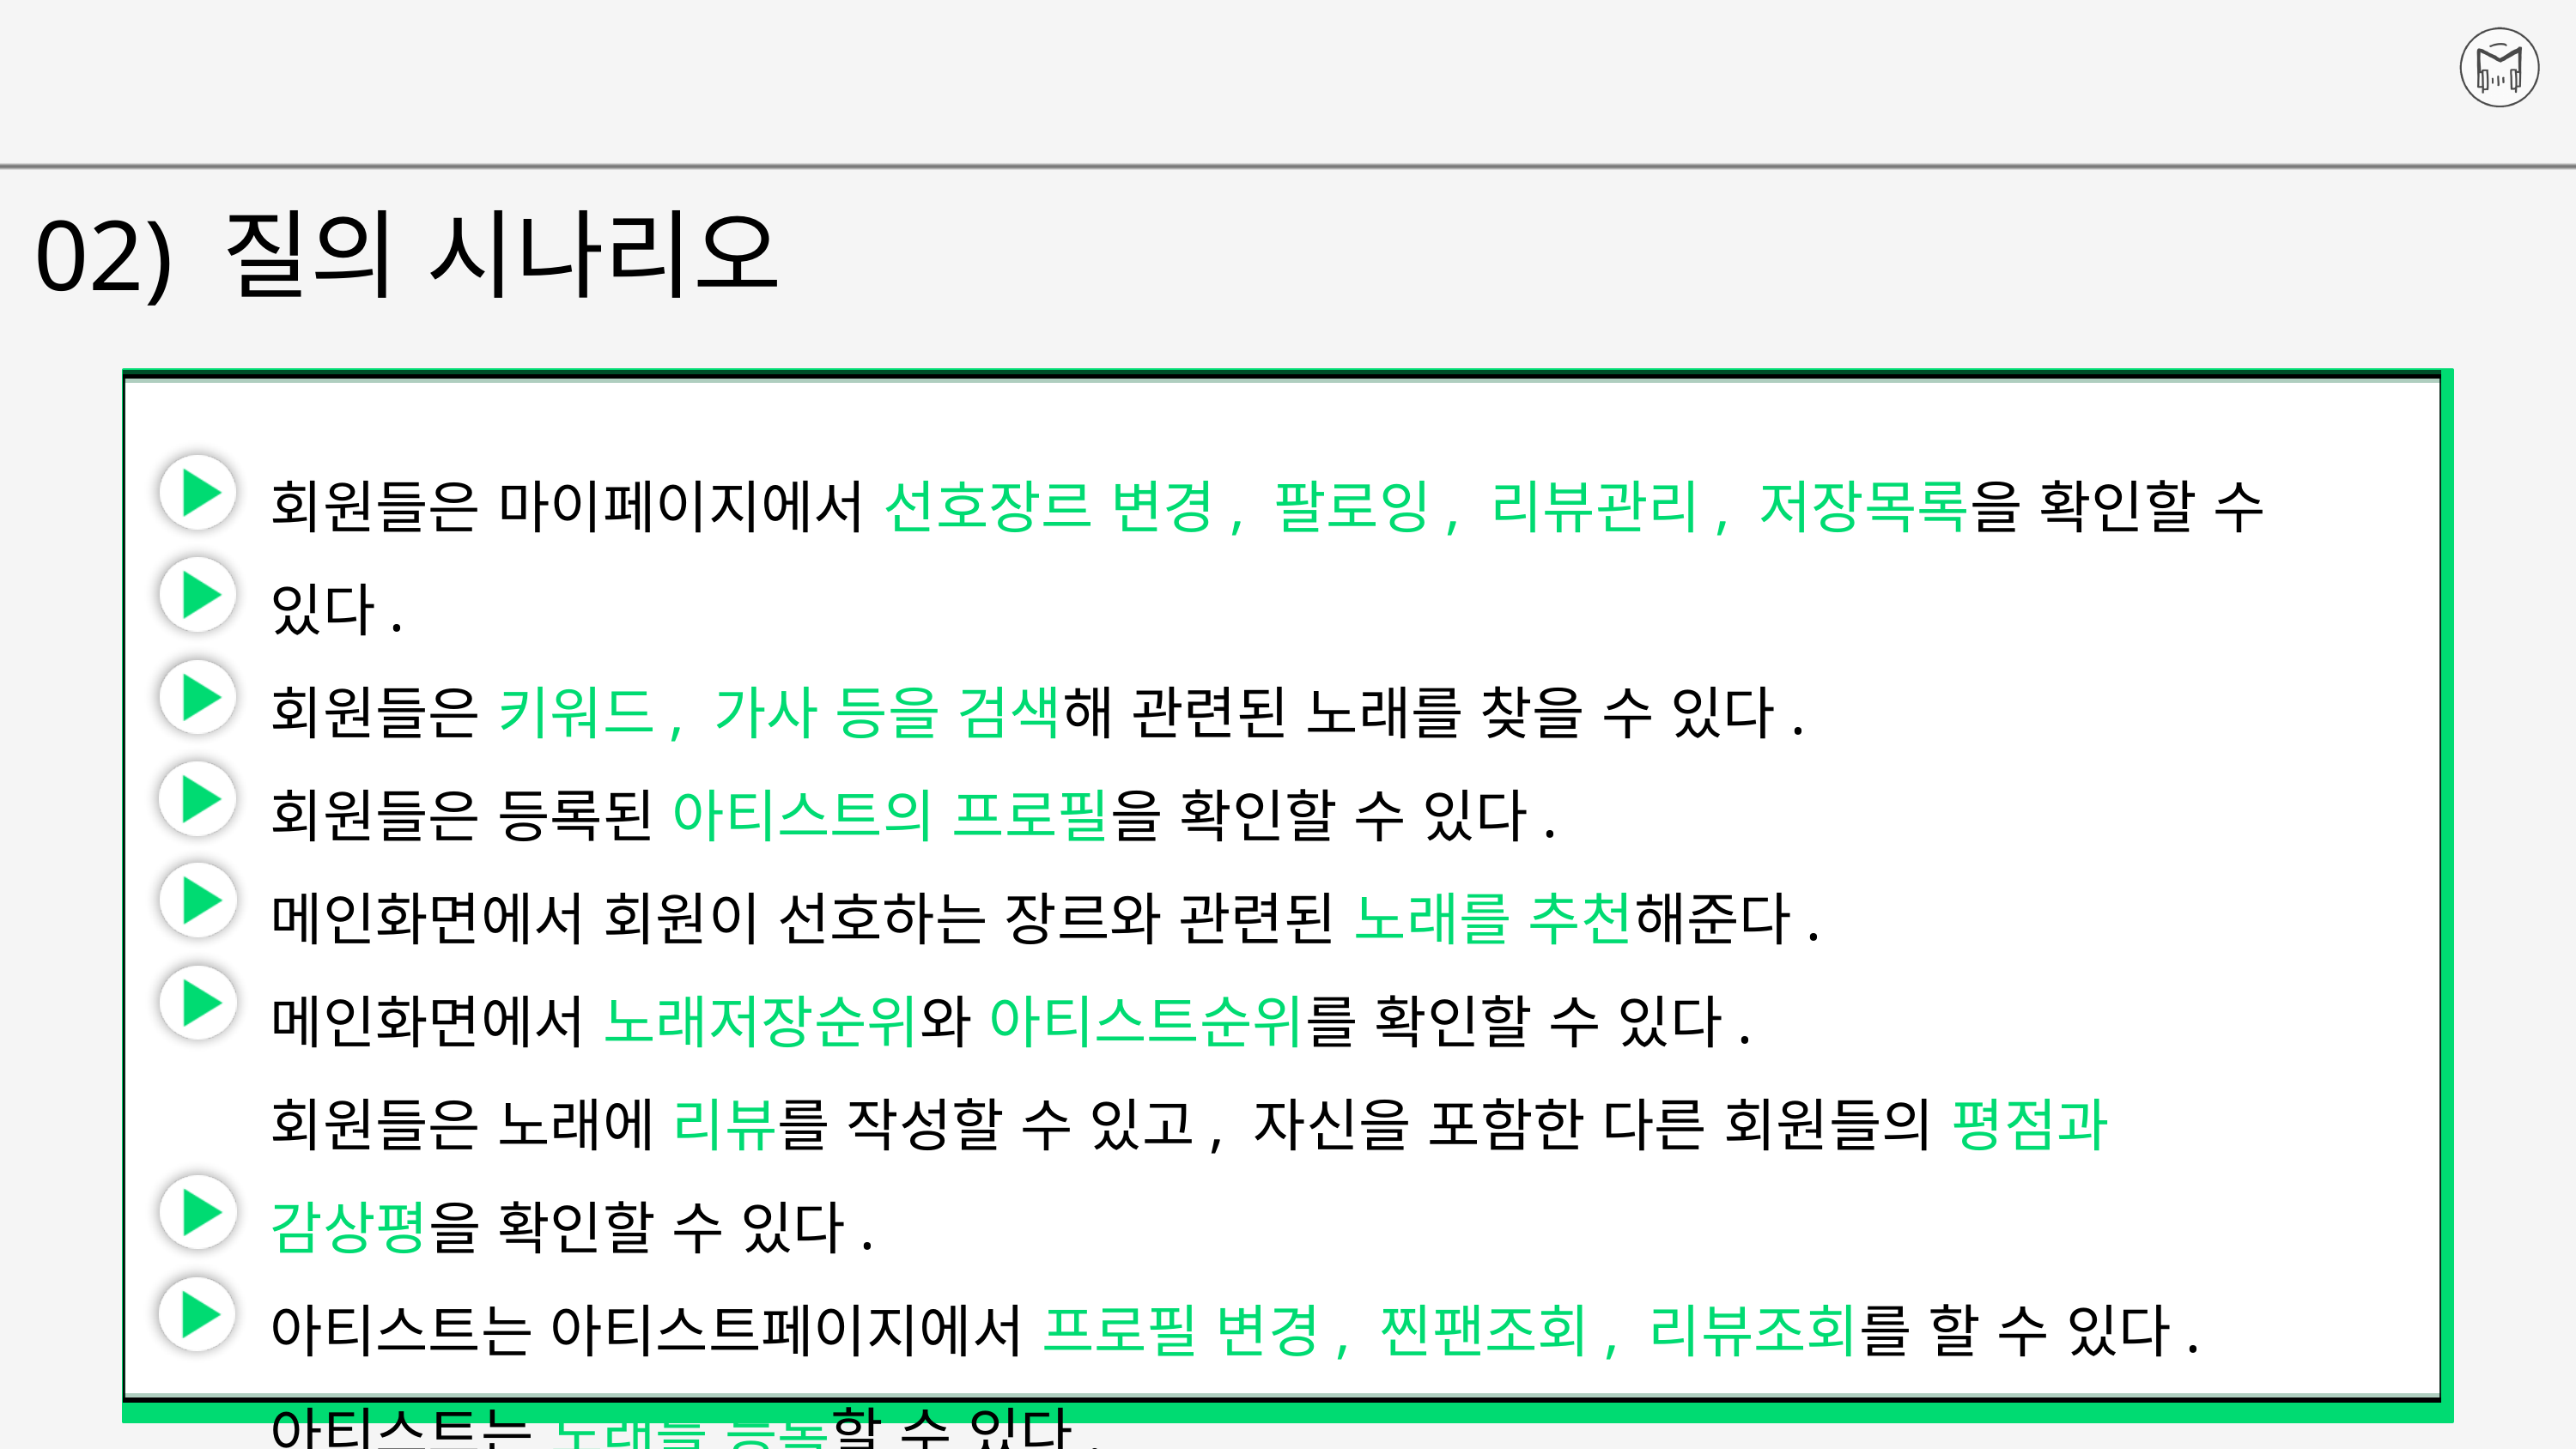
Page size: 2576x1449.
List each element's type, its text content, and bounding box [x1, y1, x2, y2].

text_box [160, 863, 237, 937]
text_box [0, 159, 2576, 175]
text_box 회원들은 마이페이지에서 선호장르 변경, 팔로잉, 리뷰관리, 저장목록을 확인할 수 있다. 회원들은 키워드, 가사 등을 검색해 관련된 노래를 찾을 수 있다. 회원들은 등록된 아티스트의 프로필을 확인할 수 있다. 메인화면에서 회원이 선호하는 장르와 관련된 노래를 추천해준다. 메인화면에서 노래저장순위와 아티스트순위를 확인할 수 있다. 회원들은 노래에 리뷰를 작성할 수 있고, 자신을 포함한 다른 회원들의 평점과 감상평을 확인할 수 있다. 아티스트는 아티스트페이지에서 프로필 변경, 찐팬조회, 리뷰조회를 할 수 있다. 아티스트는 노래를 등록할 수 있다. [257, 1432, 2288, 1449]
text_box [159, 761, 236, 836]
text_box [160, 1175, 237, 1250]
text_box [159, 557, 236, 632]
text_box 07) 핵심 기능 – 노래&아티스트 순위 [2450, 24, 2547, 113]
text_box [160, 455, 237, 530]
text_box 02) 질의 시나리오 [21, 187, 1020, 264]
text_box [160, 965, 237, 1040]
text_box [123, 370, 2453, 1422]
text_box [159, 659, 236, 734]
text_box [159, 1277, 236, 1351]
